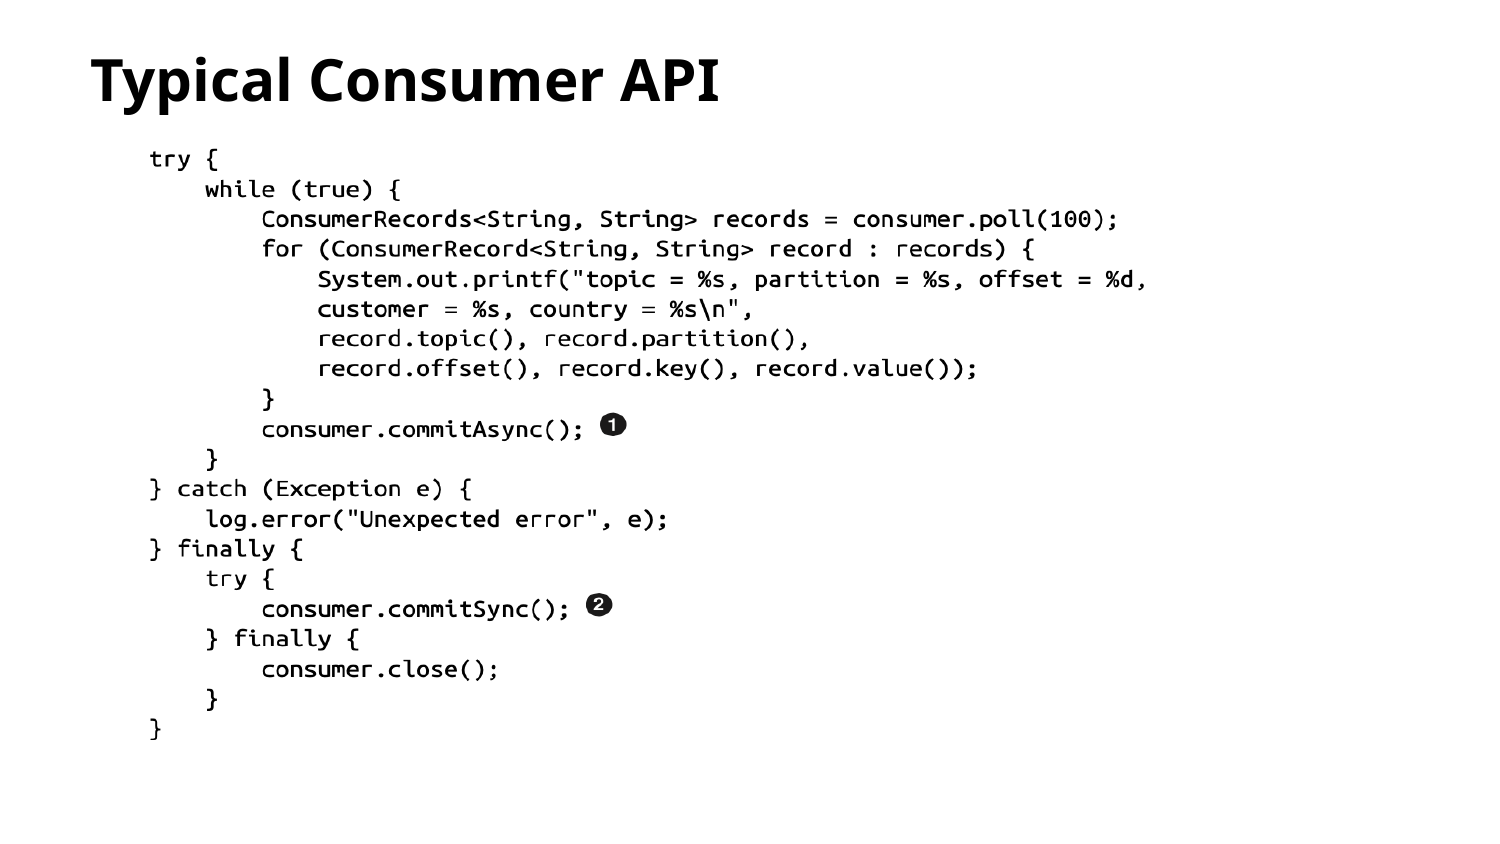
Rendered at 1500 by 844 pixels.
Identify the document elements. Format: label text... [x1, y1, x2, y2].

title Typical Consumer API [75, 33, 1425, 122]
picture [74, 134, 1384, 754]
